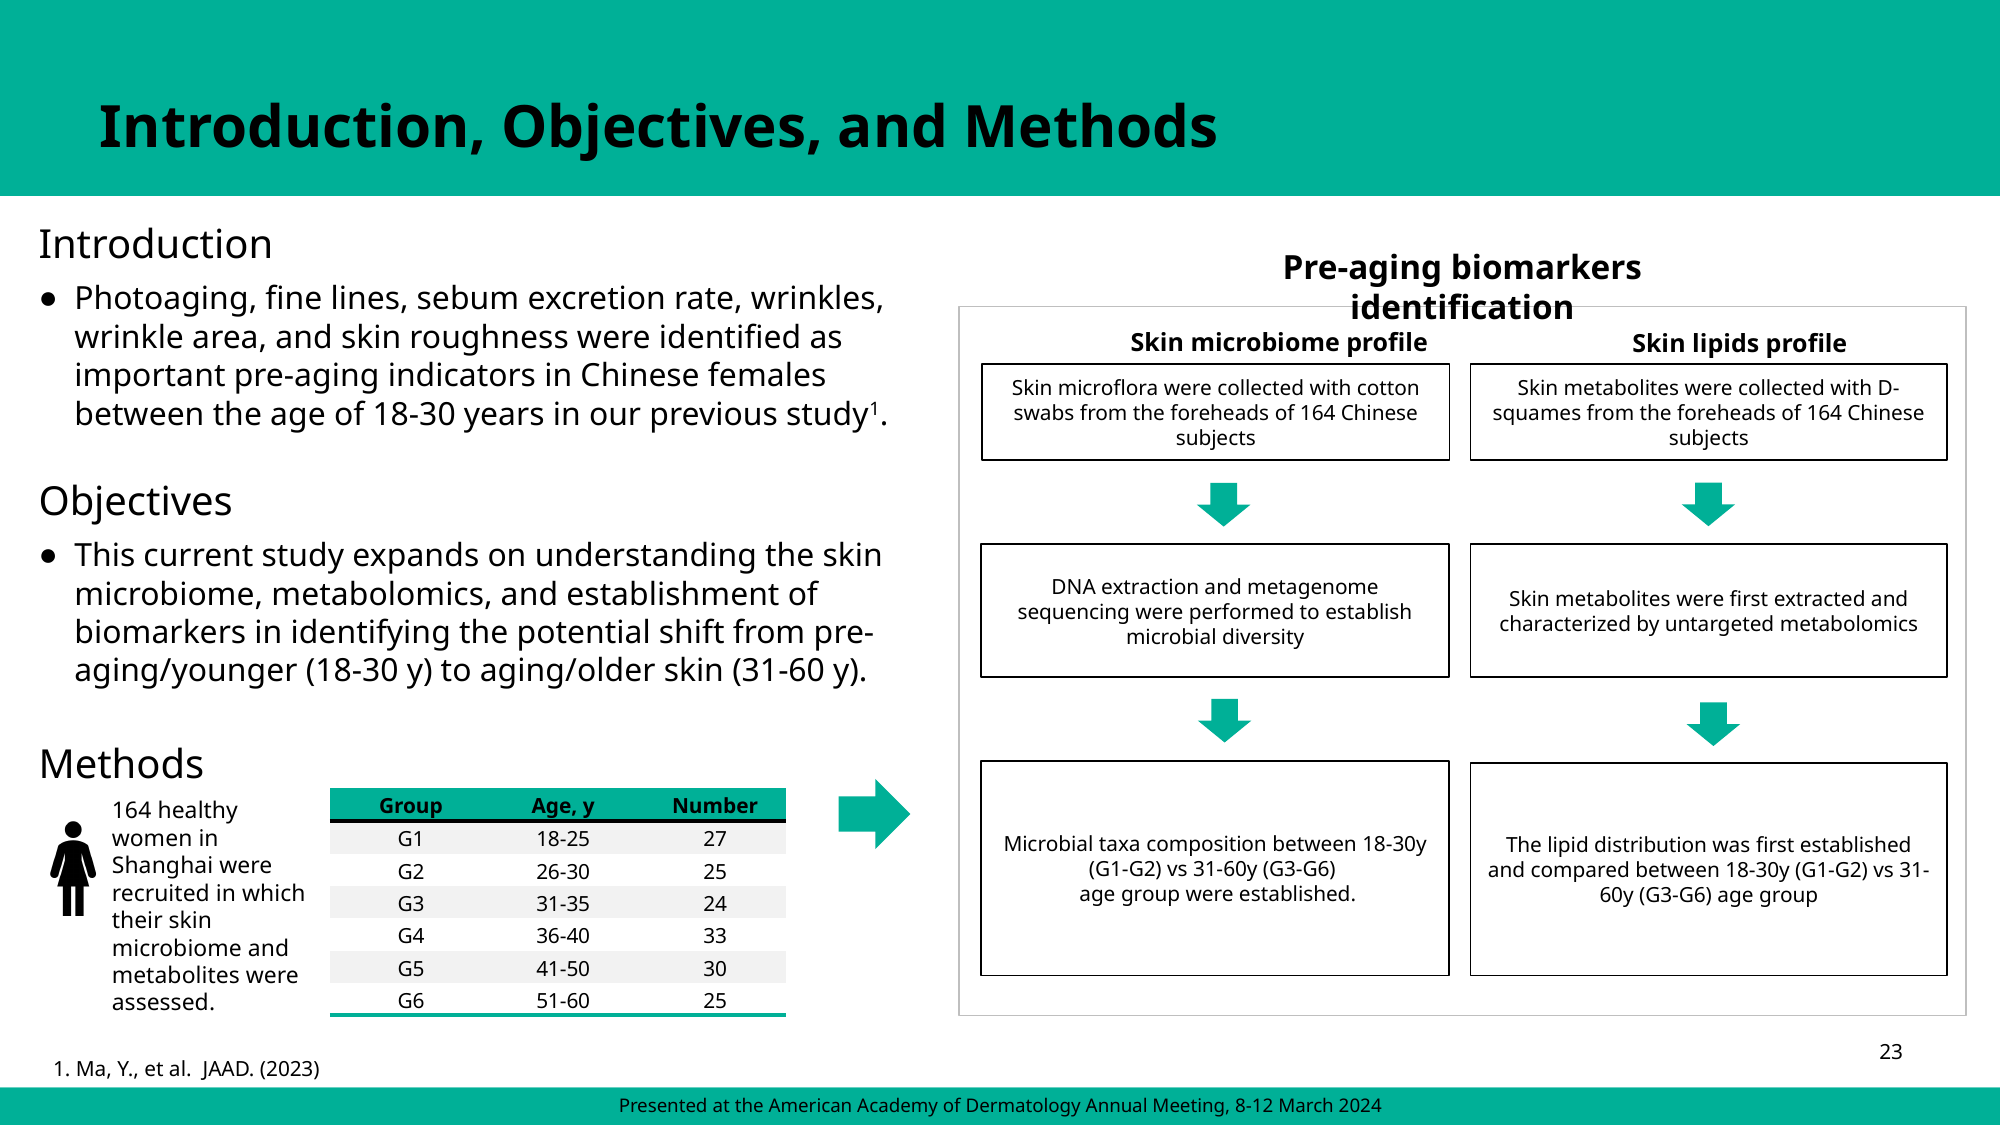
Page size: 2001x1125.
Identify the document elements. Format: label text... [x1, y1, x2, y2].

table_cell 27 [634, 823, 786, 854]
text_box DNA extraction and metagenome sequencing were performed to establish microbial diversity [981, 544, 1449, 678]
table_cell G1 [330, 823, 482, 854]
text_box Introduction Photoaging, fine lines, sebum excretion rate, wrinkles, wrinkle area, and skin roughness were identified as important pre-aging indicators in Chinese females between the age of 18-30 years in our previous study1. Objectives This current study expands on understanding the skin microbiome, metabolomics, and establishment of biomarkers in identifying the potential shift from pre-aging/younger (18-30 y) to aging/older skin (31-60 y). Methods [38, 210, 964, 798]
table_cell 31-35 [482, 886, 634, 918]
text_box [1197, 698, 1252, 743]
table_cell 18-25 [482, 823, 634, 854]
text_box [838, 778, 911, 850]
table_cell G2 [330, 854, 482, 886]
text_box Skin metabolites were first extracted and characterized by untargeted metabolomics [1470, 544, 1947, 678]
text_box Pre-aging biomarkers identification [1200, 238, 1725, 334]
text_box Skin microbiome profile [1115, 318, 1444, 364]
text_box [1681, 482, 1736, 527]
table_header Age, y [482, 788, 634, 819]
text_box Skin microflora were collected with cotton swabs from the foreheads of 164 Chinese subjects [981, 363, 1450, 461]
table_cell 51-60 [482, 983, 634, 1013]
table_cell 26-30 [482, 854, 634, 886]
table_header Group [330, 788, 482, 819]
text_box 164 healthy women in Shanghai were recruited in which their skin microbiome and metabolites were assessed. [97, 788, 336, 1023]
picture [22, 818, 123, 919]
table_cell G5 [330, 951, 482, 983]
text_box [1196, 482, 1251, 527]
table_cell 30 [634, 951, 786, 983]
table_cell 41-50 [482, 951, 634, 983]
table_cell G4 [330, 918, 482, 951]
table_header Number [634, 788, 786, 819]
text_box Skin metabolites were collected with D-squames from the foreheads of 164 Chinese subjects [1470, 363, 1947, 461]
table_cell 36-40 [482, 918, 634, 951]
table_cell 25 [634, 854, 786, 886]
table_cell G3 [330, 886, 482, 918]
table_cell 24 [634, 886, 786, 918]
table_cell 33 [634, 918, 786, 951]
text_box Introduction, Objectives, and Methods [99, 0, 1900, 168]
text_box [958, 306, 1967, 1016]
table_cell G6 [330, 983, 482, 1013]
text_box [1686, 702, 1741, 747]
text_box Skin lipids profile [1617, 320, 1863, 365]
text_box The lipid distribution was first established and compared between 18-30y (G1-G2) vs 31-60y (G3-G6) age group [1470, 762, 1947, 976]
text_box Microbial taxa composition between 18-30y (G1-G2) vs 31-60y (G3-G6) age group were established. [981, 761, 1449, 976]
slide_number 23 [1786, 1040, 1918, 1066]
text_box 1. Ma, Y., et al. JAAD. (2023) [38, 1048, 444, 1088]
table_cell 25 [634, 983, 786, 1013]
